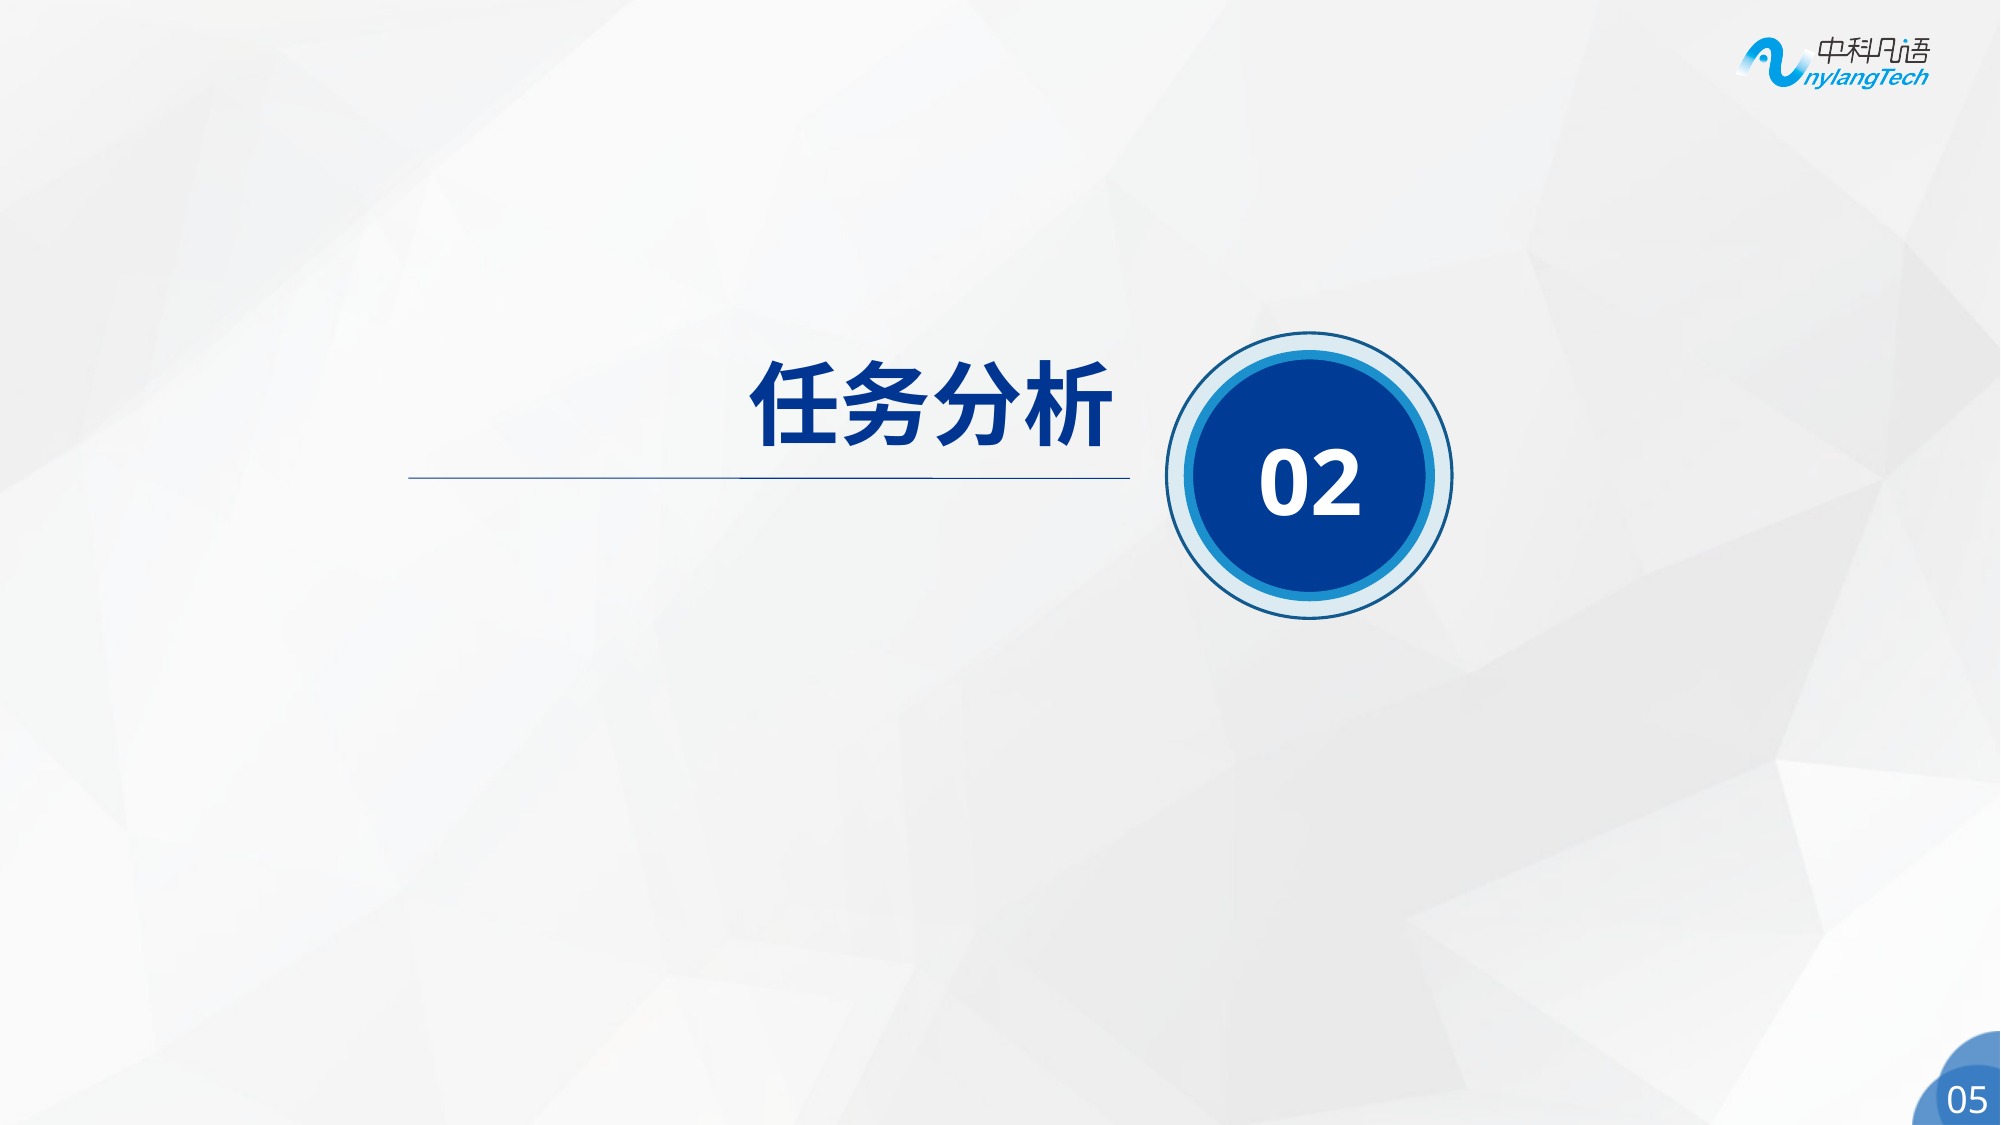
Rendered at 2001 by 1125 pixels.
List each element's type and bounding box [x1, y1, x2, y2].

text_box [1166, 332, 1453, 619]
text_box [408, 338, 1547, 741]
text_box [1910, 1031, 2000, 1125]
picture [0, 0, 2001, 1125]
